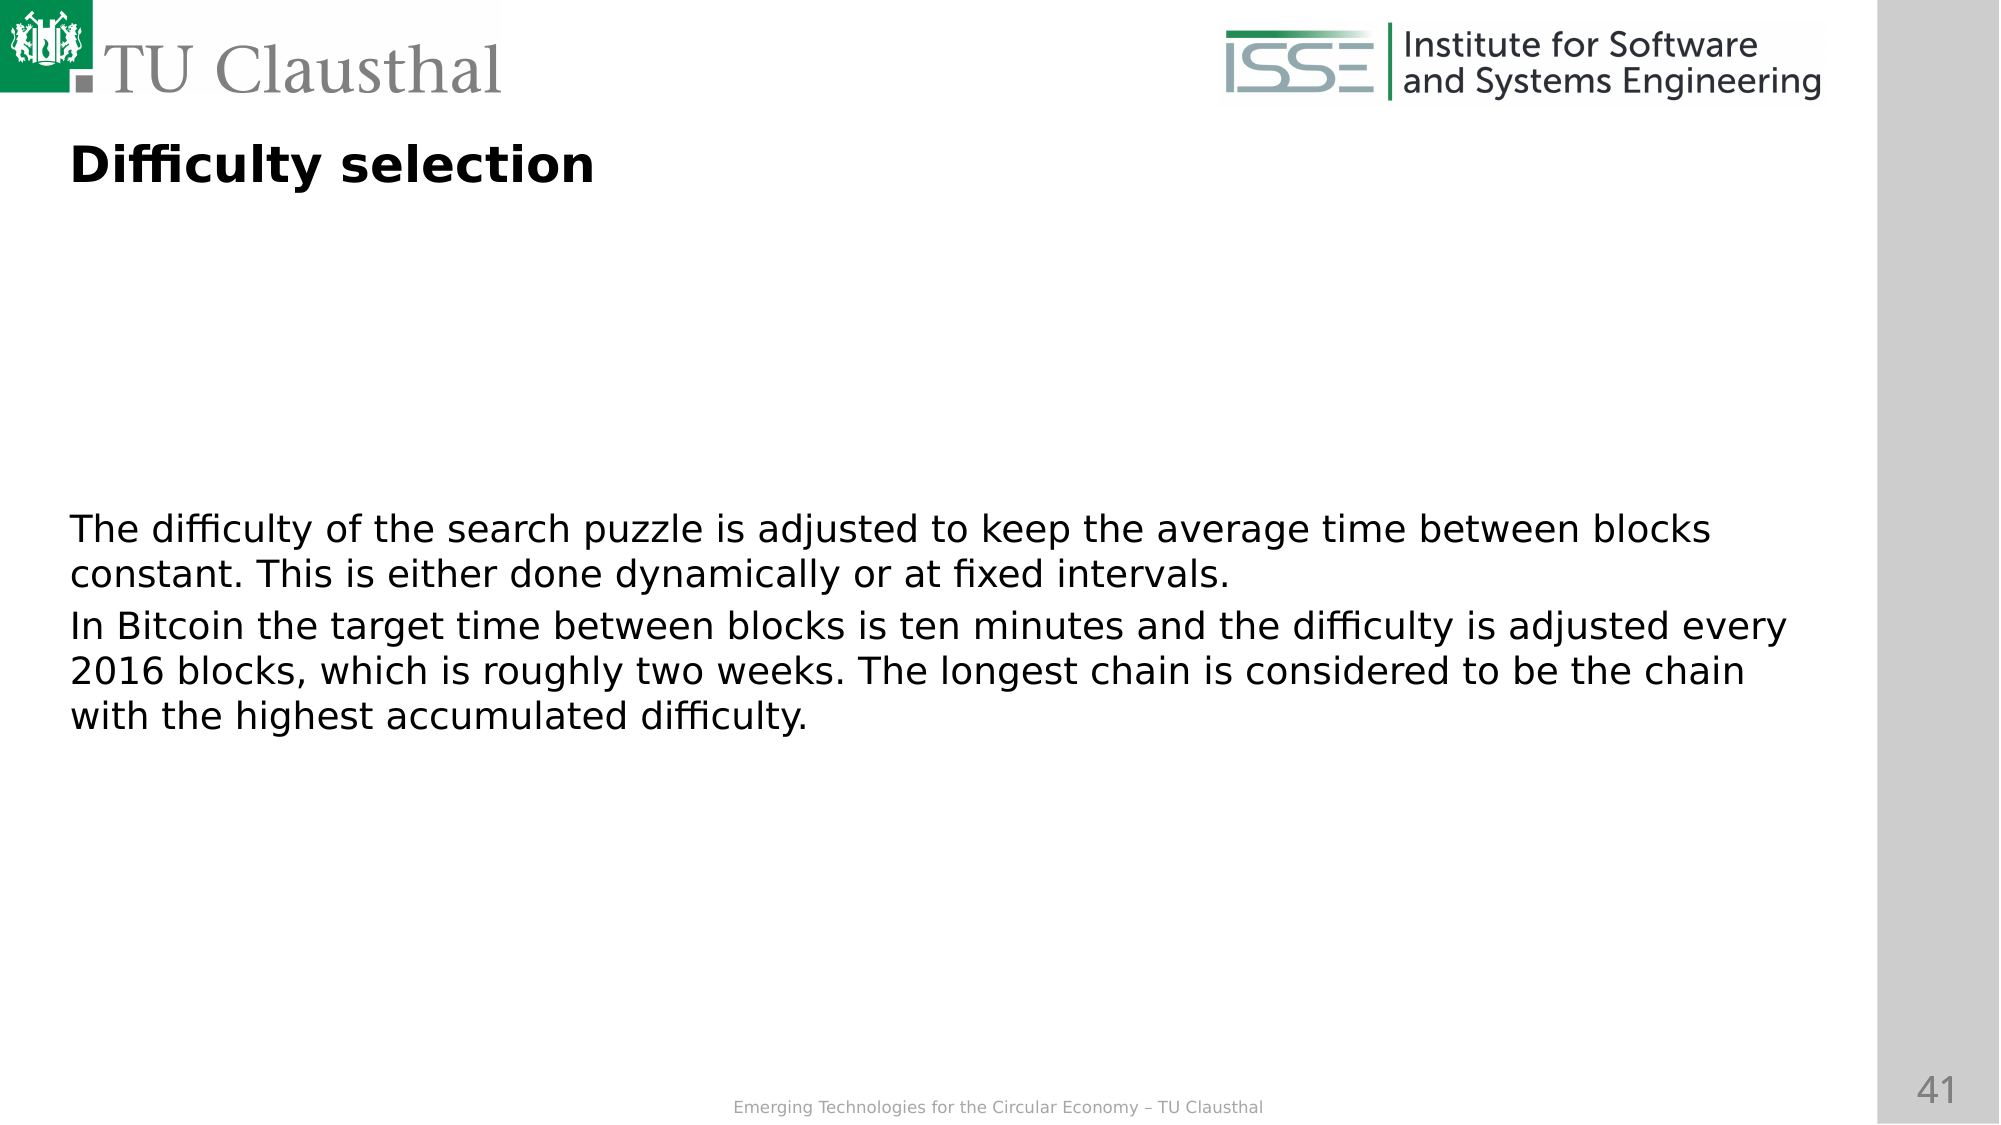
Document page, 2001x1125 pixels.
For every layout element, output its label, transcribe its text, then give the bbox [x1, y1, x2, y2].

text_box The difficulty of the search puzzle is adjusted to keep the average time between blocks constant. This is either done dynamically or at fixed intervals. In Bitcoin the target time between blocks is ten minutes and the difficulty is adjusted every 2016 blocks, which is roughly two weeks. The longest chain is considered to be the chain with the highest accumulated difficulty. [55, 208, 1818, 1034]
text_box Difficulty selection [55, 125, 1818, 207]
picture [1218, 22, 1826, 107]
picture [0, 0, 501, 93]
